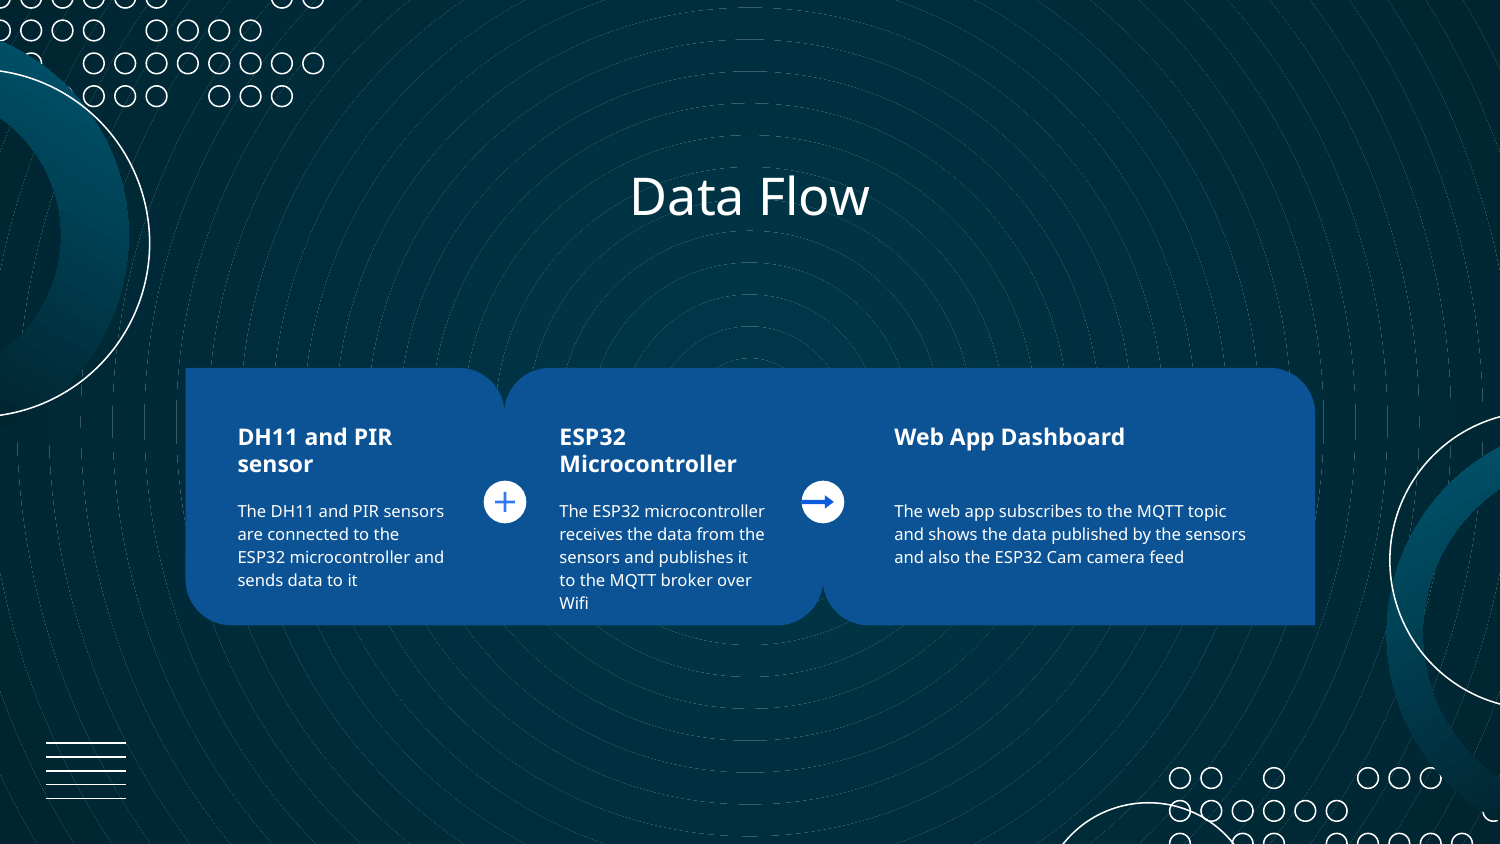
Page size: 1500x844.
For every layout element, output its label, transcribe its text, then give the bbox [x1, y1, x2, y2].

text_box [801, 480, 845, 524]
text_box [822, 367, 1316, 626]
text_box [185, 367, 505, 626]
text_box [505, 367, 821, 626]
text_box Data Flow [259, 148, 1241, 242]
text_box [483, 480, 527, 524]
